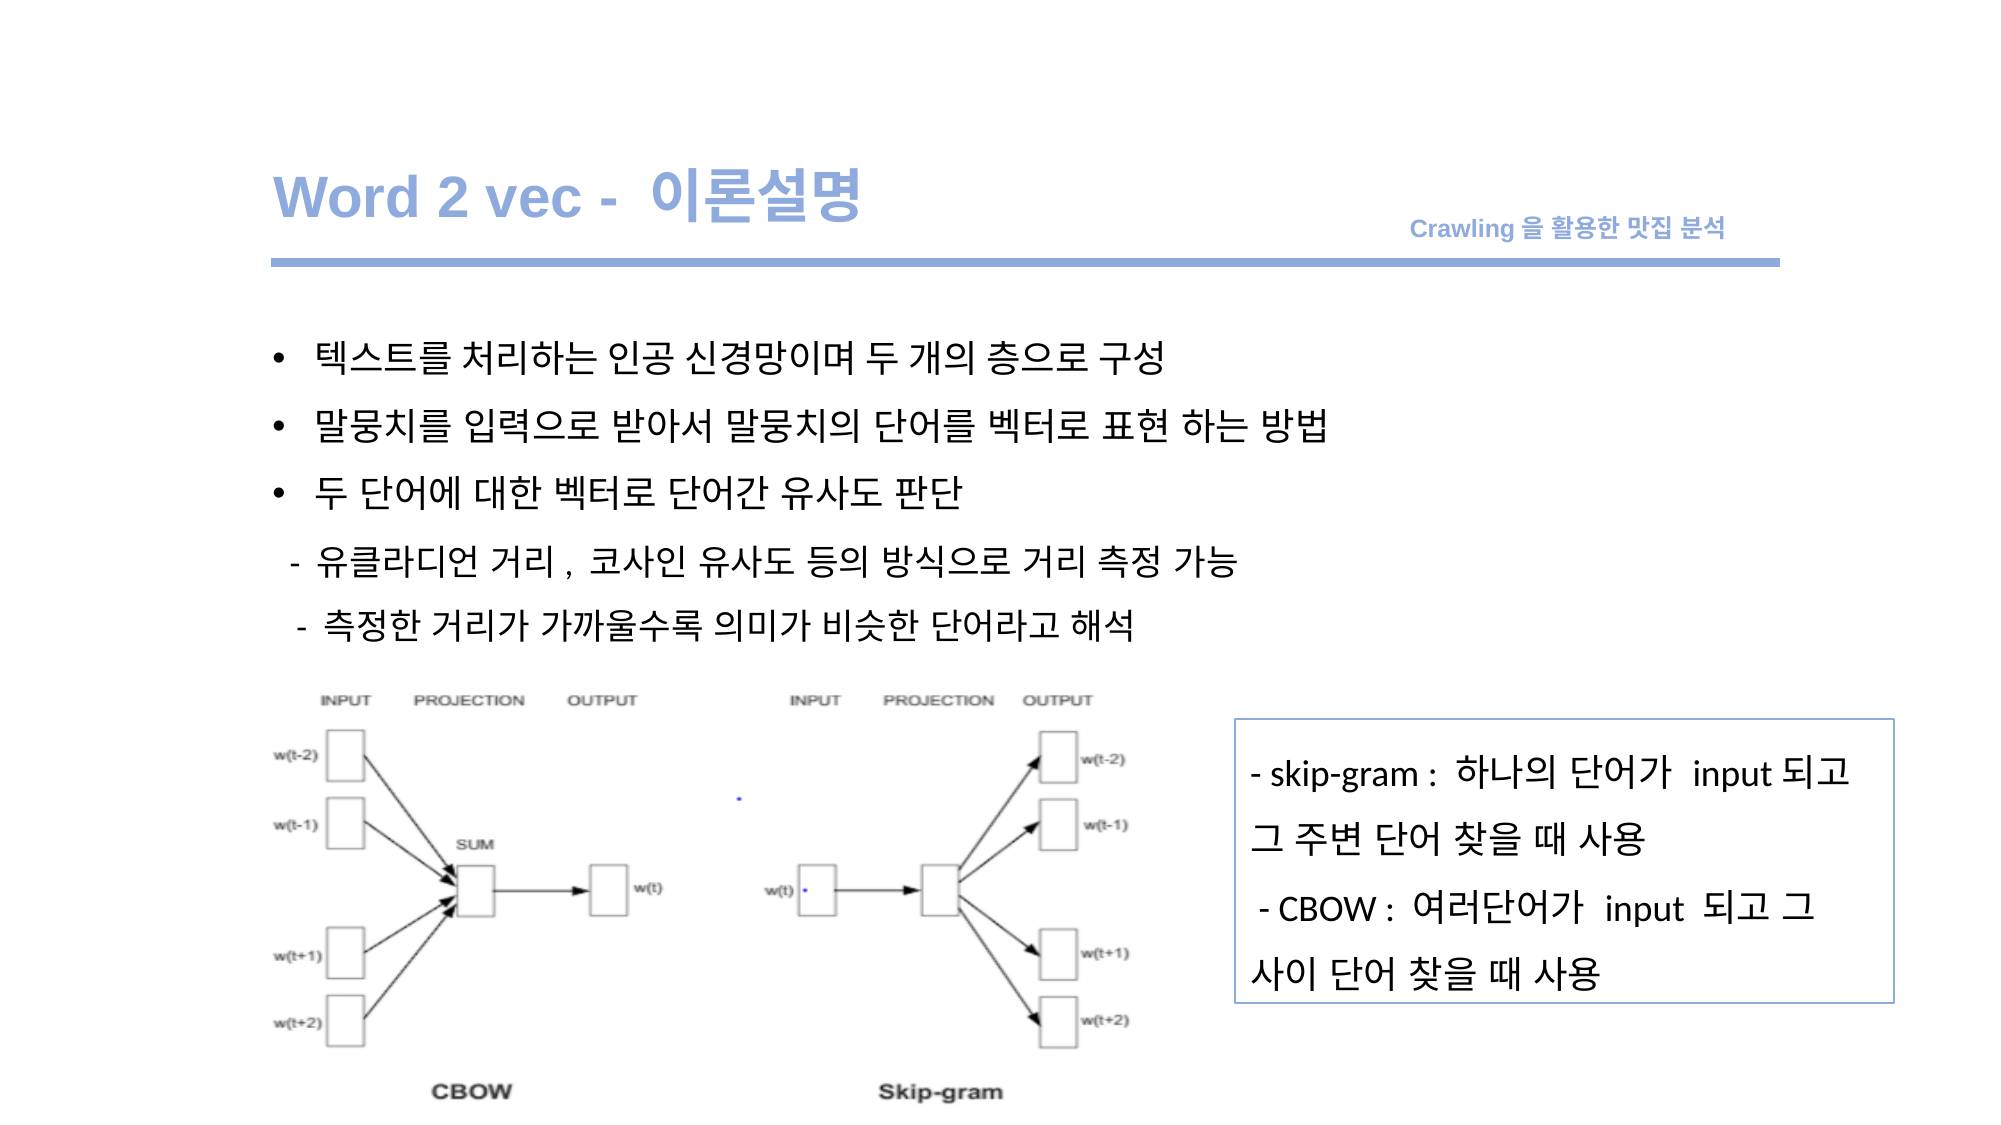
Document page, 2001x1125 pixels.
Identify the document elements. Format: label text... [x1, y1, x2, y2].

text_box - skip-gram : 하나의 단어가 input되고 그 주변 단어 찾을 때 사용 - CBOW : 여러단어가 input 되고 그 사이 단어 찾을 때 사용 [1235, 718, 1894, 1004]
text_box [271, 654, 1501, 995]
text_box 텍스트를 처리하는 인공 신경망이며 두 개의 층으로 구성 말뭉치를 입력으로 받아서 말뭉치의 단어를 벡터로 표현 하는 방법 두 단어에 대한 벡터로 단어간 유사도 판단 - 유클라디언 거리, 코사인 유사도 등의 방식으로 거리 측정 가능 - 측정한 거리가 가까울수록 의미가 비슷한 단어라고 해석 [257, 305, 1743, 654]
picture [225, 667, 1186, 1125]
text_box Crawling을 활용한 맛집 분석 [1349, 190, 1780, 251]
text_box Word 2 vec - 이론설명 [258, 146, 963, 251]
